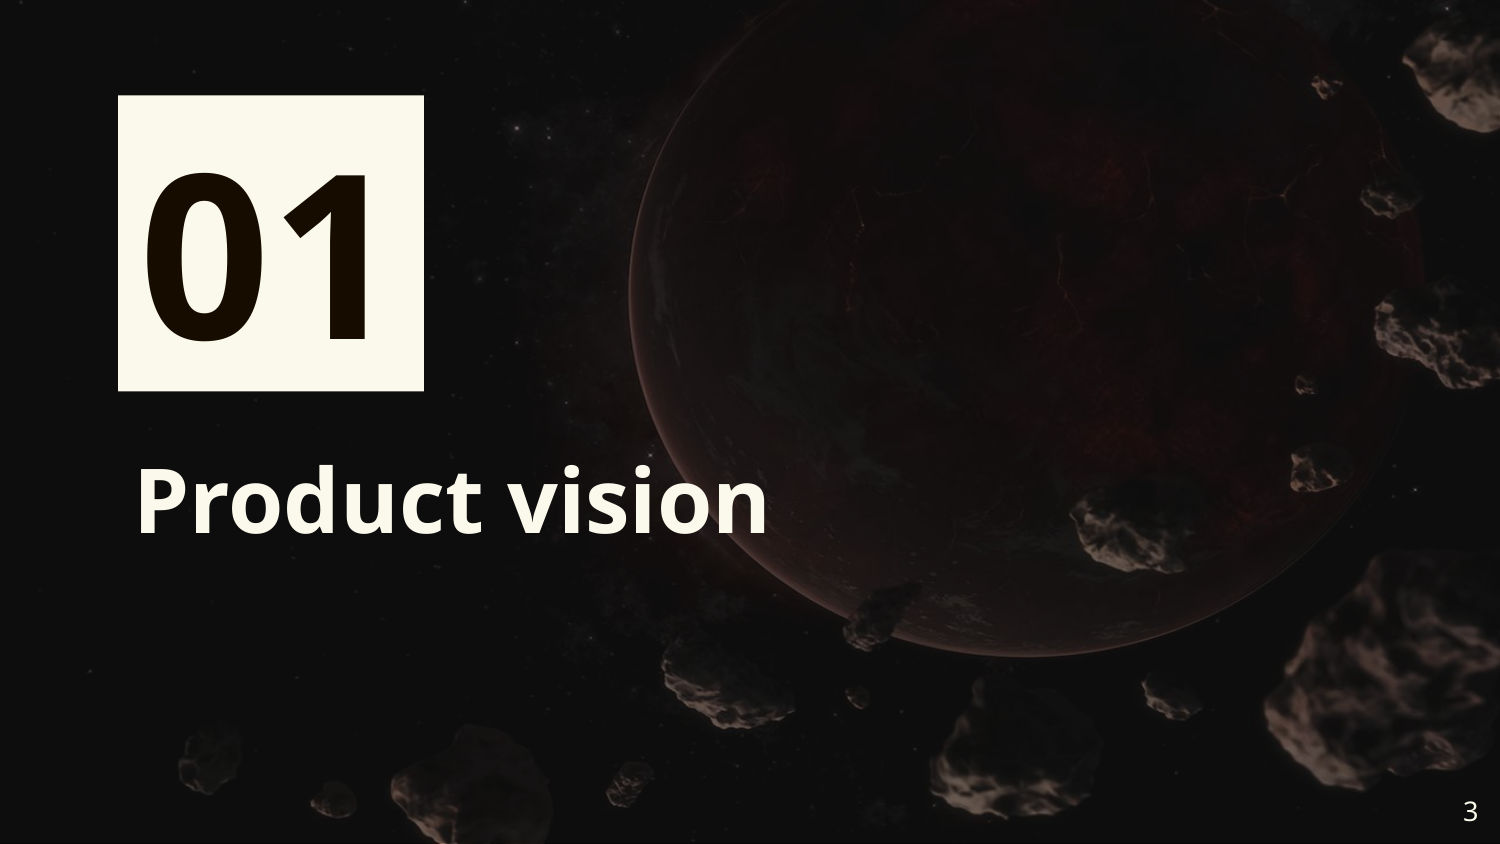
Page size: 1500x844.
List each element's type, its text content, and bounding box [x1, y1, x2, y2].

title Product vision [118, 428, 834, 680]
title 01 [118, 95, 424, 392]
slide_number ‹#› [1403, 779, 1494, 844]
